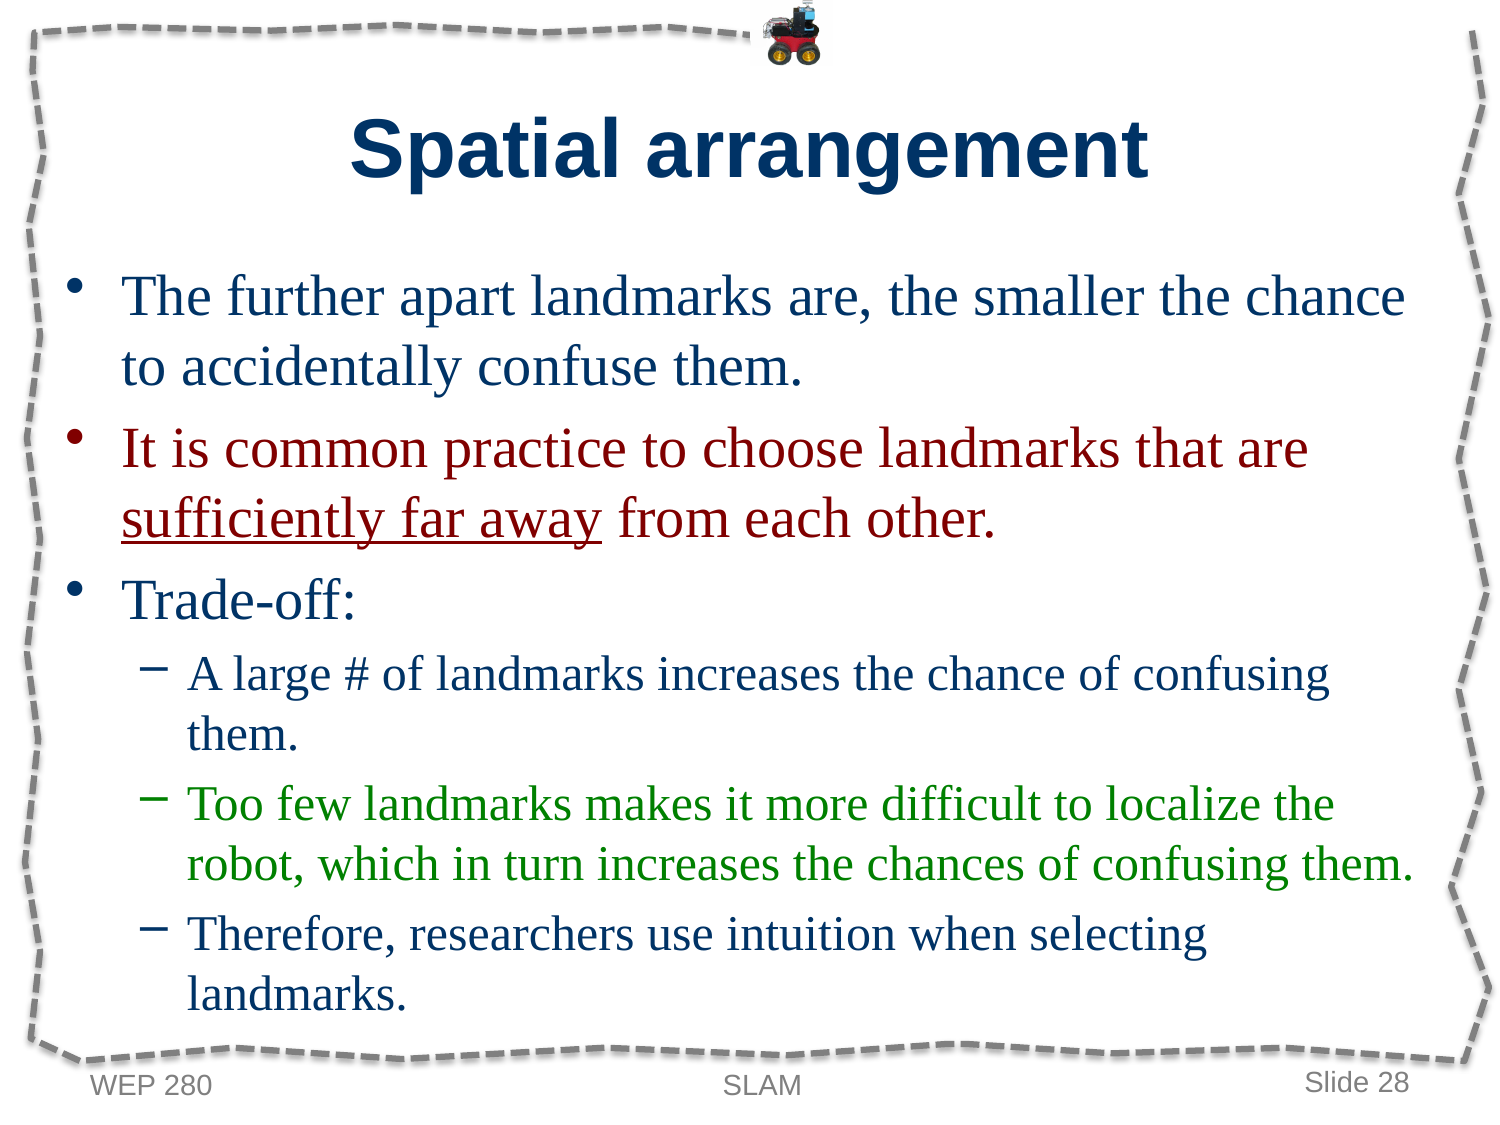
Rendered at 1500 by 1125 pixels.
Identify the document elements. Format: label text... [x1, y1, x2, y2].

footer SLAM [512, 1058, 1013, 1103]
list The further apart landmarks are, the smaller the chance to accidentally confuse them. It is common practice to choose landmarks that are sufficiently far away from each other. Trade-off: A large # of landmarks increases the chance of confusing them. Too few landmarks makes it more difficult to localize the robot, which in turn increases the chances of confusing them. Therefore, researchers use intuition when selecting landmarks. [50, 249, 1450, 1050]
picture [750, 0, 833, 50]
title Spatial arrangement [75, 50, 1425, 238]
slide_number WEP 280 [75, 1058, 425, 1103]
slide_number Slide 28 [1074, 1058, 1426, 1103]
